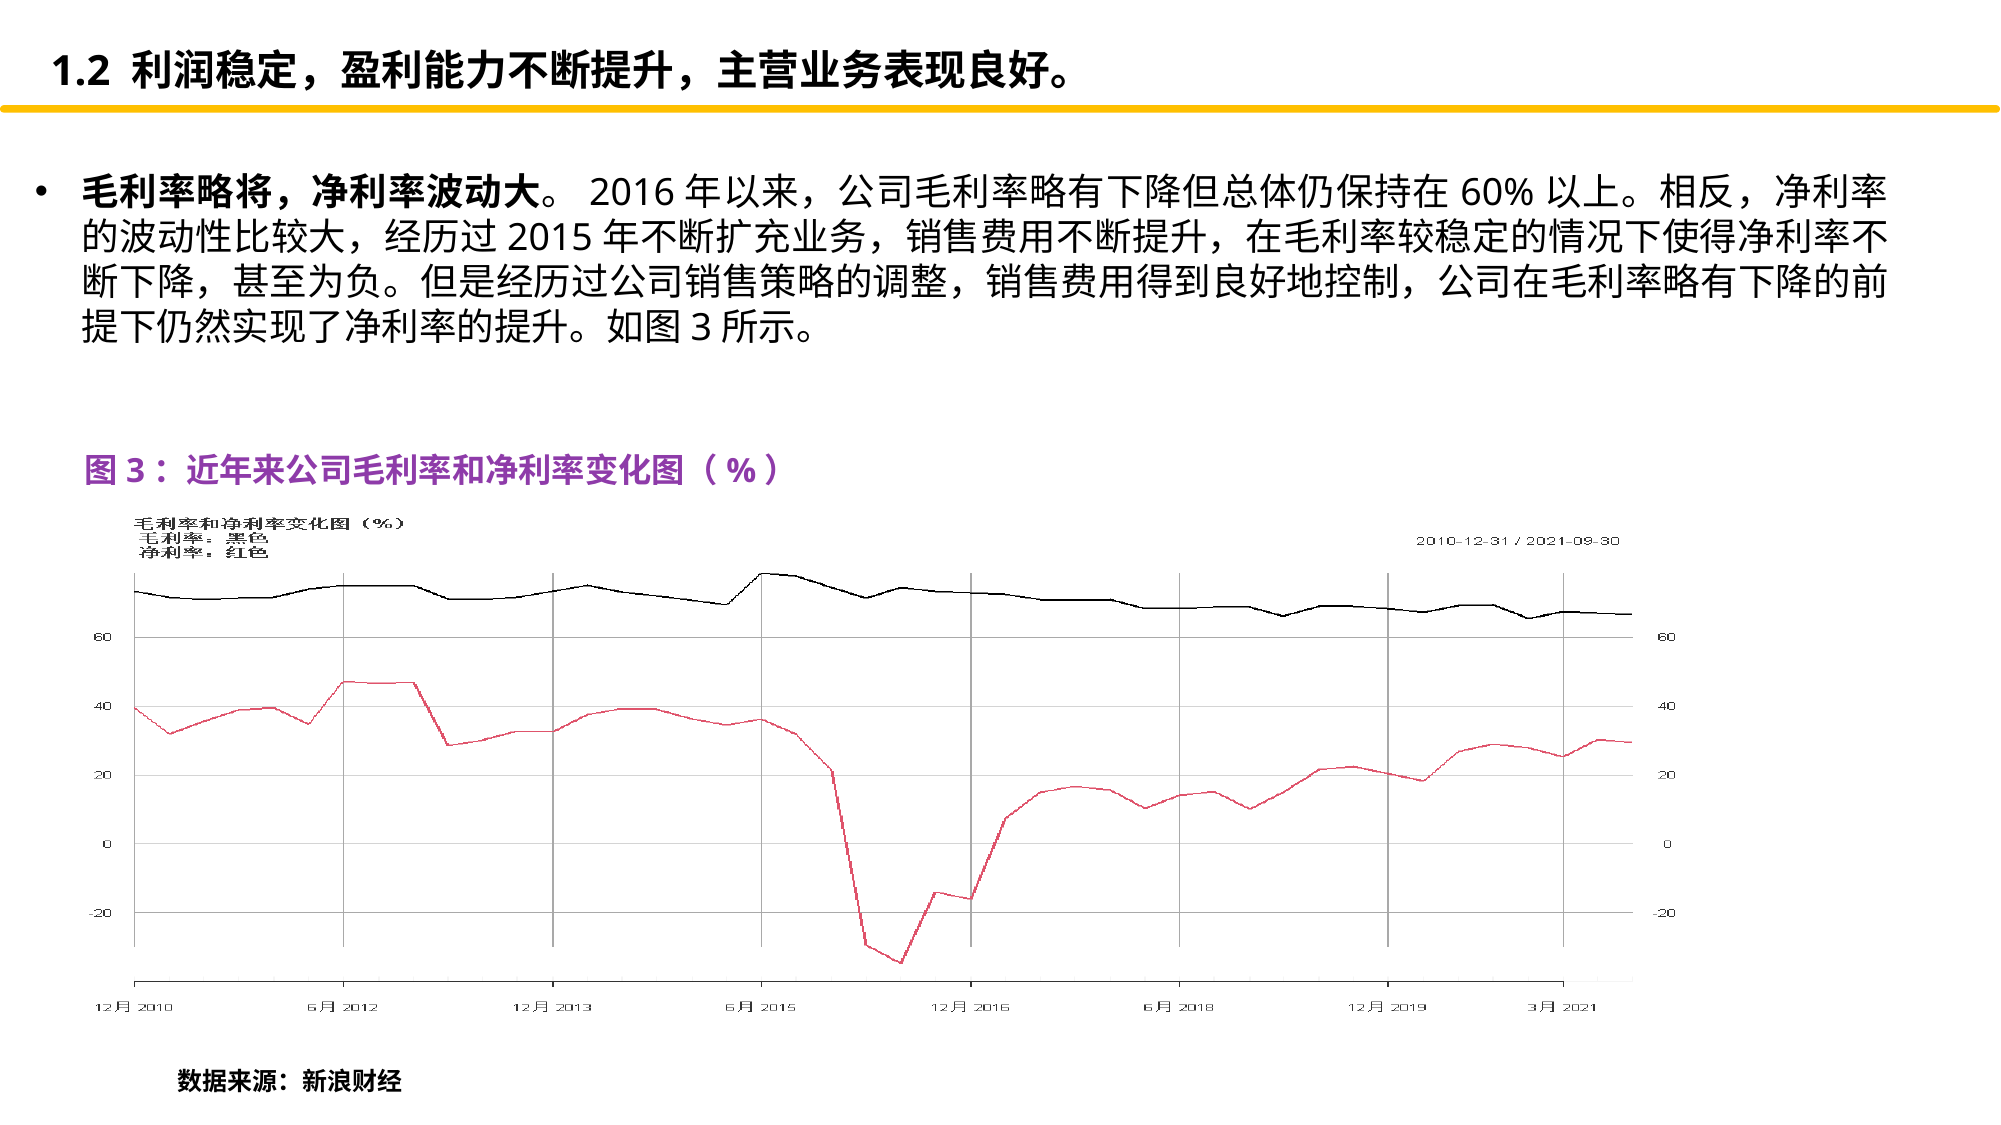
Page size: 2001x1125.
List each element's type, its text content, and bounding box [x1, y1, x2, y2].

text_box 1.2 利润稳定，盈利能力不断提升，主营业务表现良好。 [50, 43, 1117, 94]
picture [31, 489, 1737, 1021]
text_box 数据来源：新浪财经 [162, 1058, 540, 1104]
text_box 毛利率略将，净利率波动大。2016年以来，公司毛利率略有下降但总体仍保持在60%以上。相反，净利率的波动性比较大，经历过2015年不断扩充业务，销售费用不断提升，在毛利率较稳定的情况下使得净利率不断下降，甚至为负。但是经历过公司销售策略的调整，销售费用得到良好地控制，公司在毛利率略有下降的前提下仍然实现了净利率的提升。如图3所示。 [19, 160, 1904, 356]
text_box 图3：近年来公司毛利率和净利率变化图（%） [84, 449, 1020, 489]
text_box [0, 105, 2000, 113]
